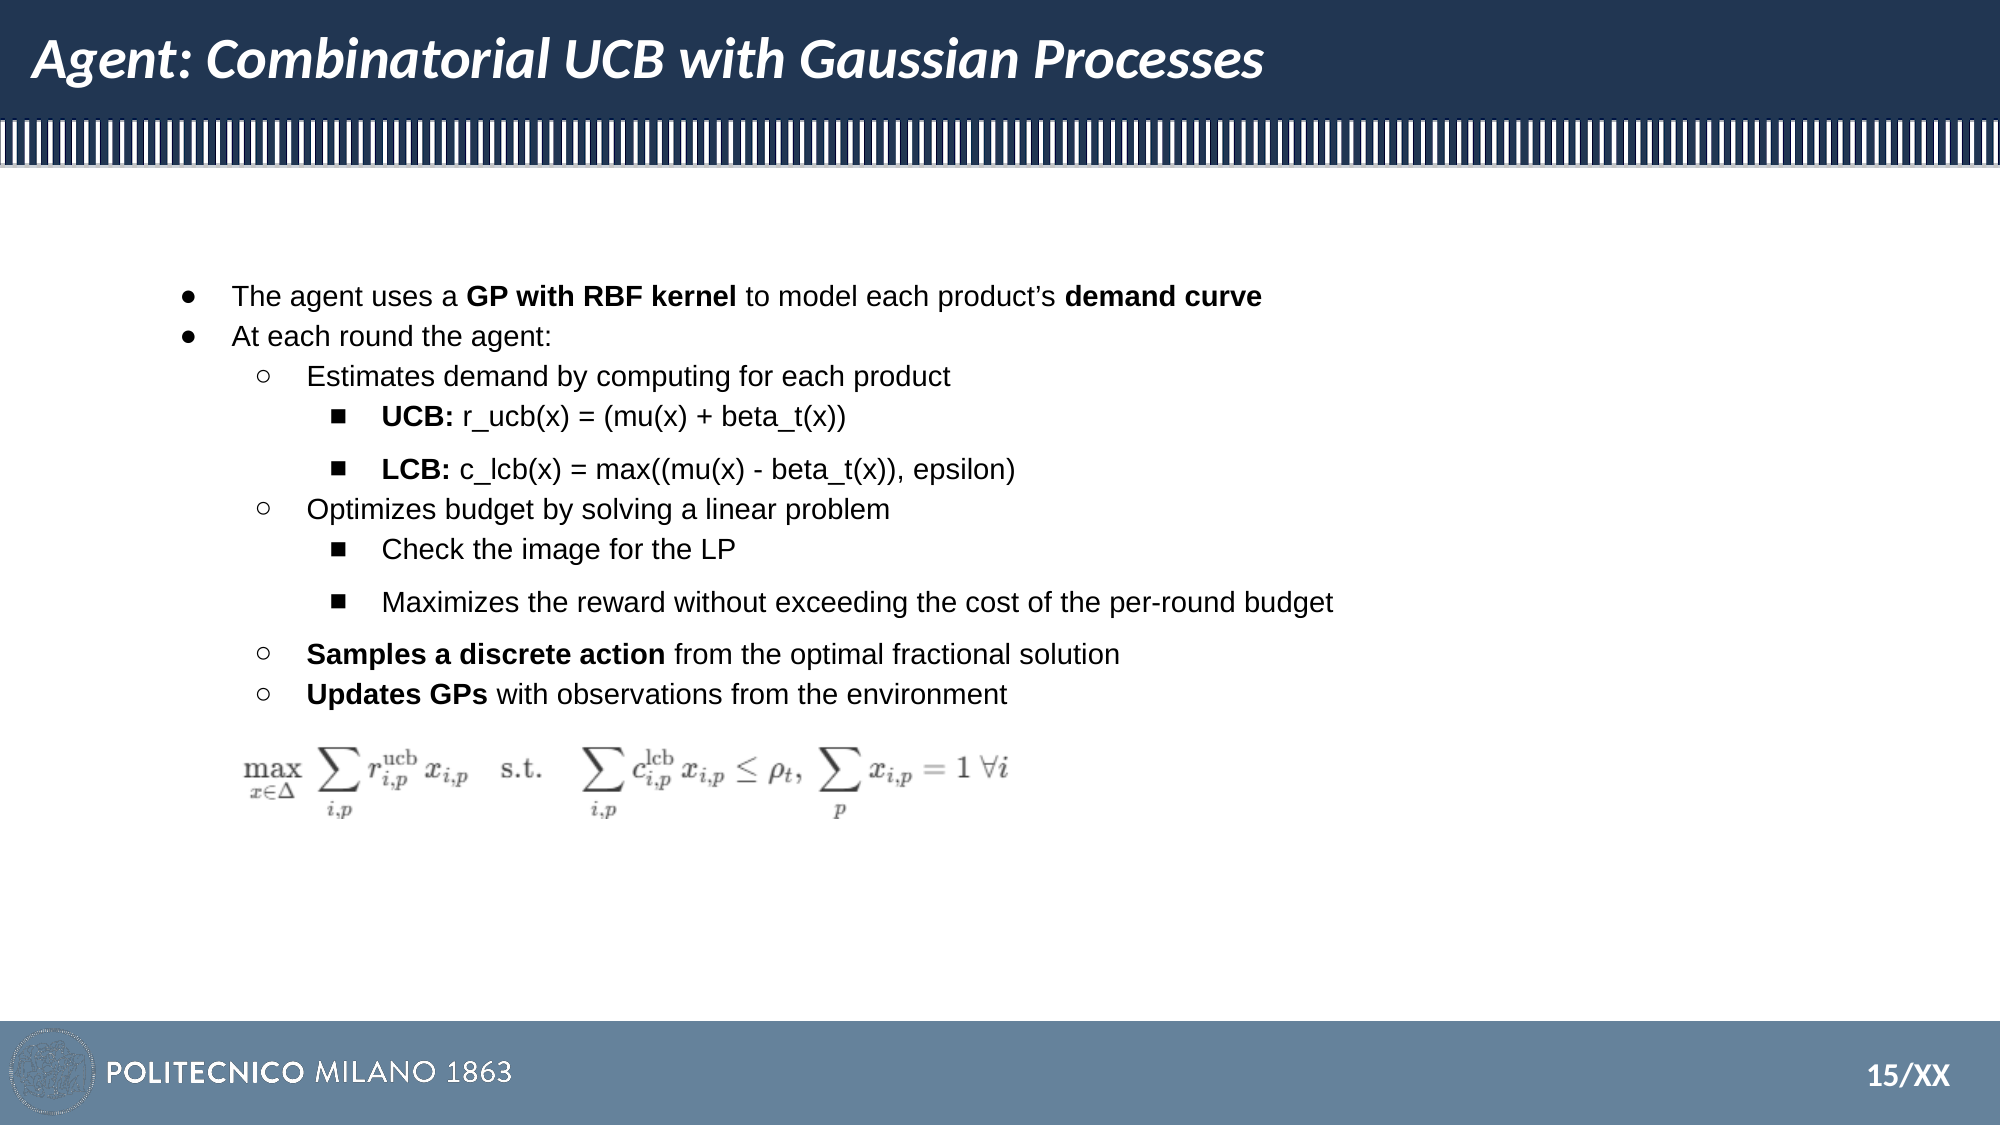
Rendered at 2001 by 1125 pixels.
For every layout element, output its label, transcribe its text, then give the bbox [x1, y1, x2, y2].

slide_number ‹#›/XX [1806, 1043, 1966, 1104]
picture [0, 1021, 2000, 1125]
picture [239, 738, 1019, 819]
text_box The agent uses a GP with RBF kernel to model each product’s demand curve At each round the agent: Estimates demand by computing for each product UCB: r_ucb(x) = (mu(x) + beta_t(x)) LCB: c_lcb(x) = max((mu(x) - beta_t(x)), epsilon) Optimizes budget by solving a linear problem Check the image for the LP Maximizes the reward without exceeding the cost of the per-round budget Samples a discrete action from the optimal fractional solution Updates GPs with observations from the environment [141, 227, 1677, 726]
title Agent: Combinatorial UCB with Gaussian Processes [17, 14, 1616, 104]
picture [0, 0, 2000, 168]
